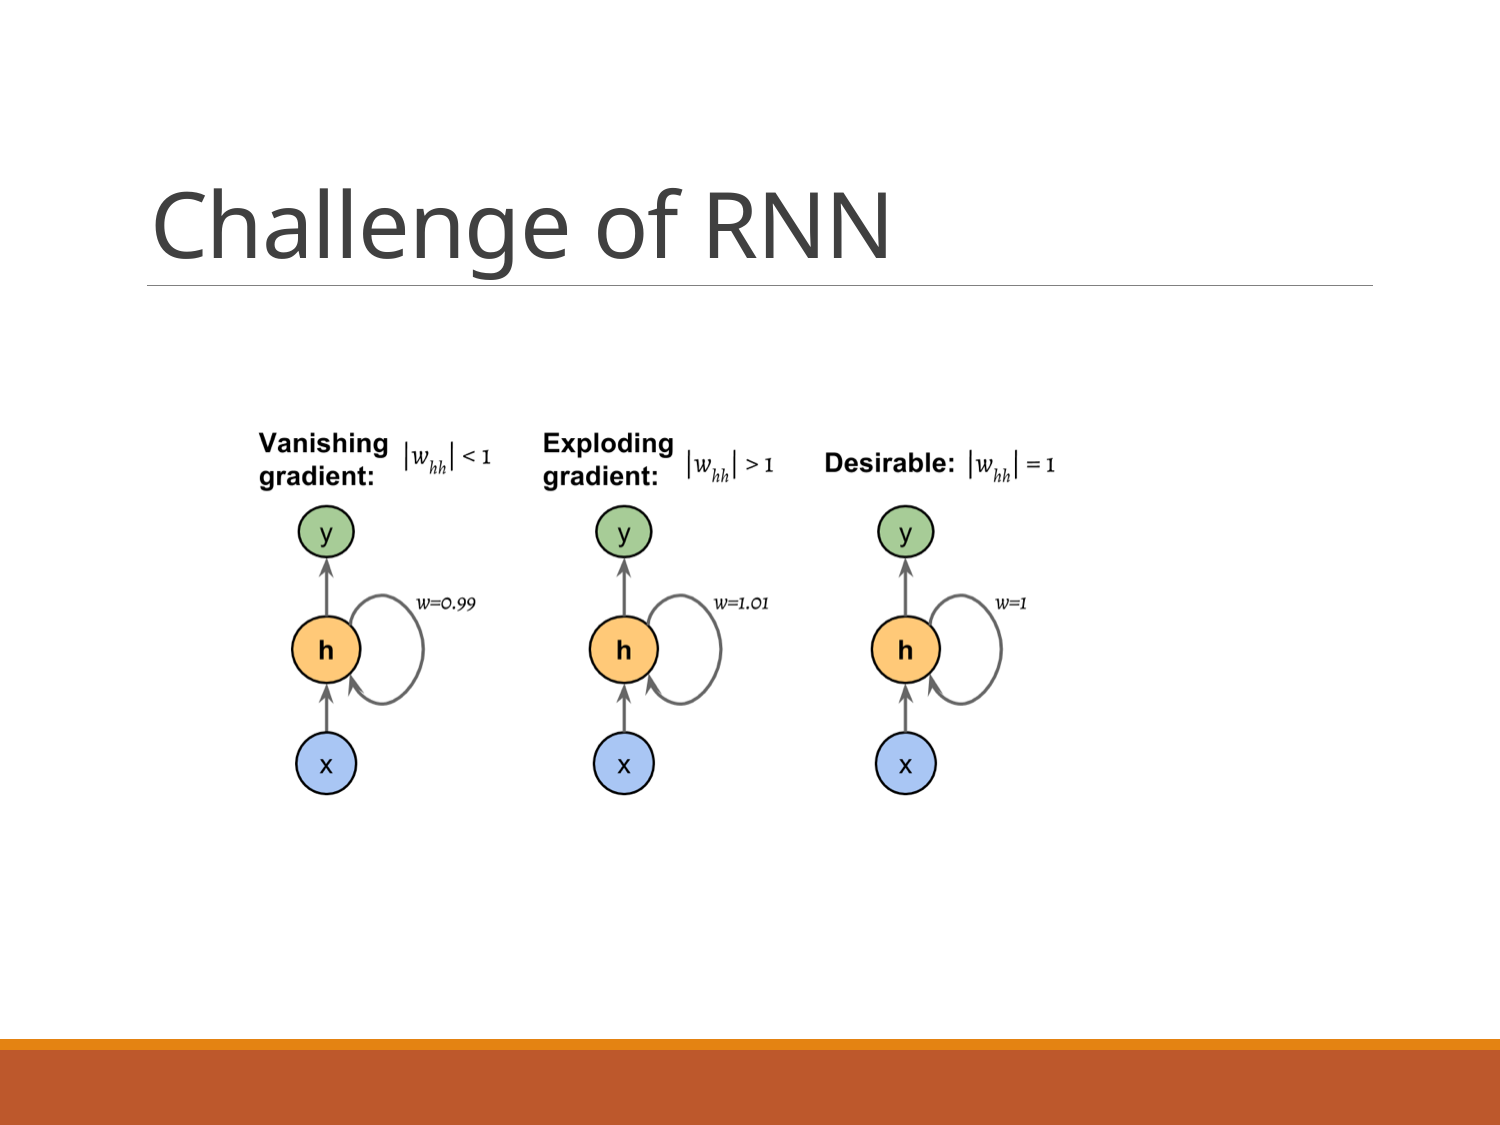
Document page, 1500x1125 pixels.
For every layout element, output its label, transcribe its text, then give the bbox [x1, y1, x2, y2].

title Challenge of RNN [135, 47, 1373, 285]
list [244, 406, 1071, 798]
